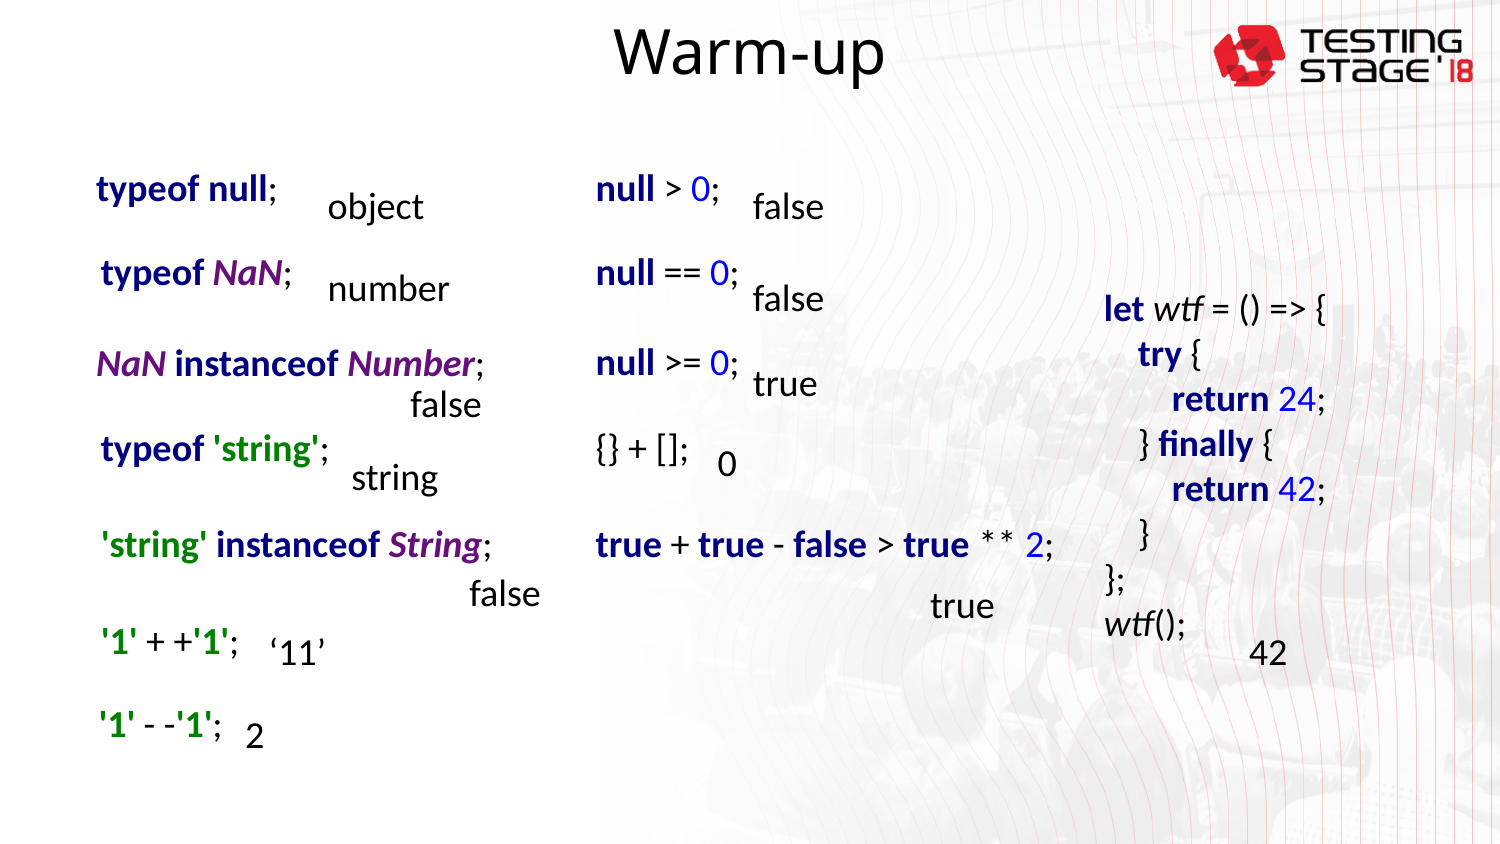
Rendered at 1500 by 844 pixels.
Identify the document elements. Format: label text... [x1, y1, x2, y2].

text_box 2 [230, 703, 408, 764]
text_box NaN instanceof Number; [81, 331, 738, 392]
text_box 0 [702, 431, 880, 492]
text_box typeof 'string'; [85, 415, 580, 476]
text_box ‘11’ [253, 620, 431, 681]
picture [1197, 0, 1500, 115]
text_box null >= 0; [580, 330, 1088, 391]
text_box Warm-up [1, 4, 1197, 95]
text_box false [738, 266, 916, 327]
text_box number [312, 256, 490, 317]
text_box {} + []; [580, 415, 1088, 476]
text_box '1' + +'1'; [85, 609, 836, 670]
text_box null == 0; [580, 239, 1331, 300]
text_box typeof NaN; [85, 239, 580, 300]
text_box true [738, 350, 916, 412]
text_box '1' - -'1'; [83, 692, 834, 753]
text_box true [915, 573, 1093, 634]
text_box object [312, 173, 490, 235]
text_box null > 0; [580, 156, 1331, 217]
text_box false [738, 173, 916, 235]
text_box typeof null; [81, 156, 337, 217]
text_box 'string' instanceof String; [85, 512, 580, 573]
text_box let wtf = () => { try { return 24; } finally { return 42; } }; wtf(); [1088, 276, 1500, 652]
text_box true + true - false > true ** 2; [580, 511, 1088, 573]
text_box string [336, 445, 514, 506]
text_box false [454, 561, 632, 622]
text_box false [395, 372, 573, 433]
text_box 42 [1234, 620, 1412, 681]
